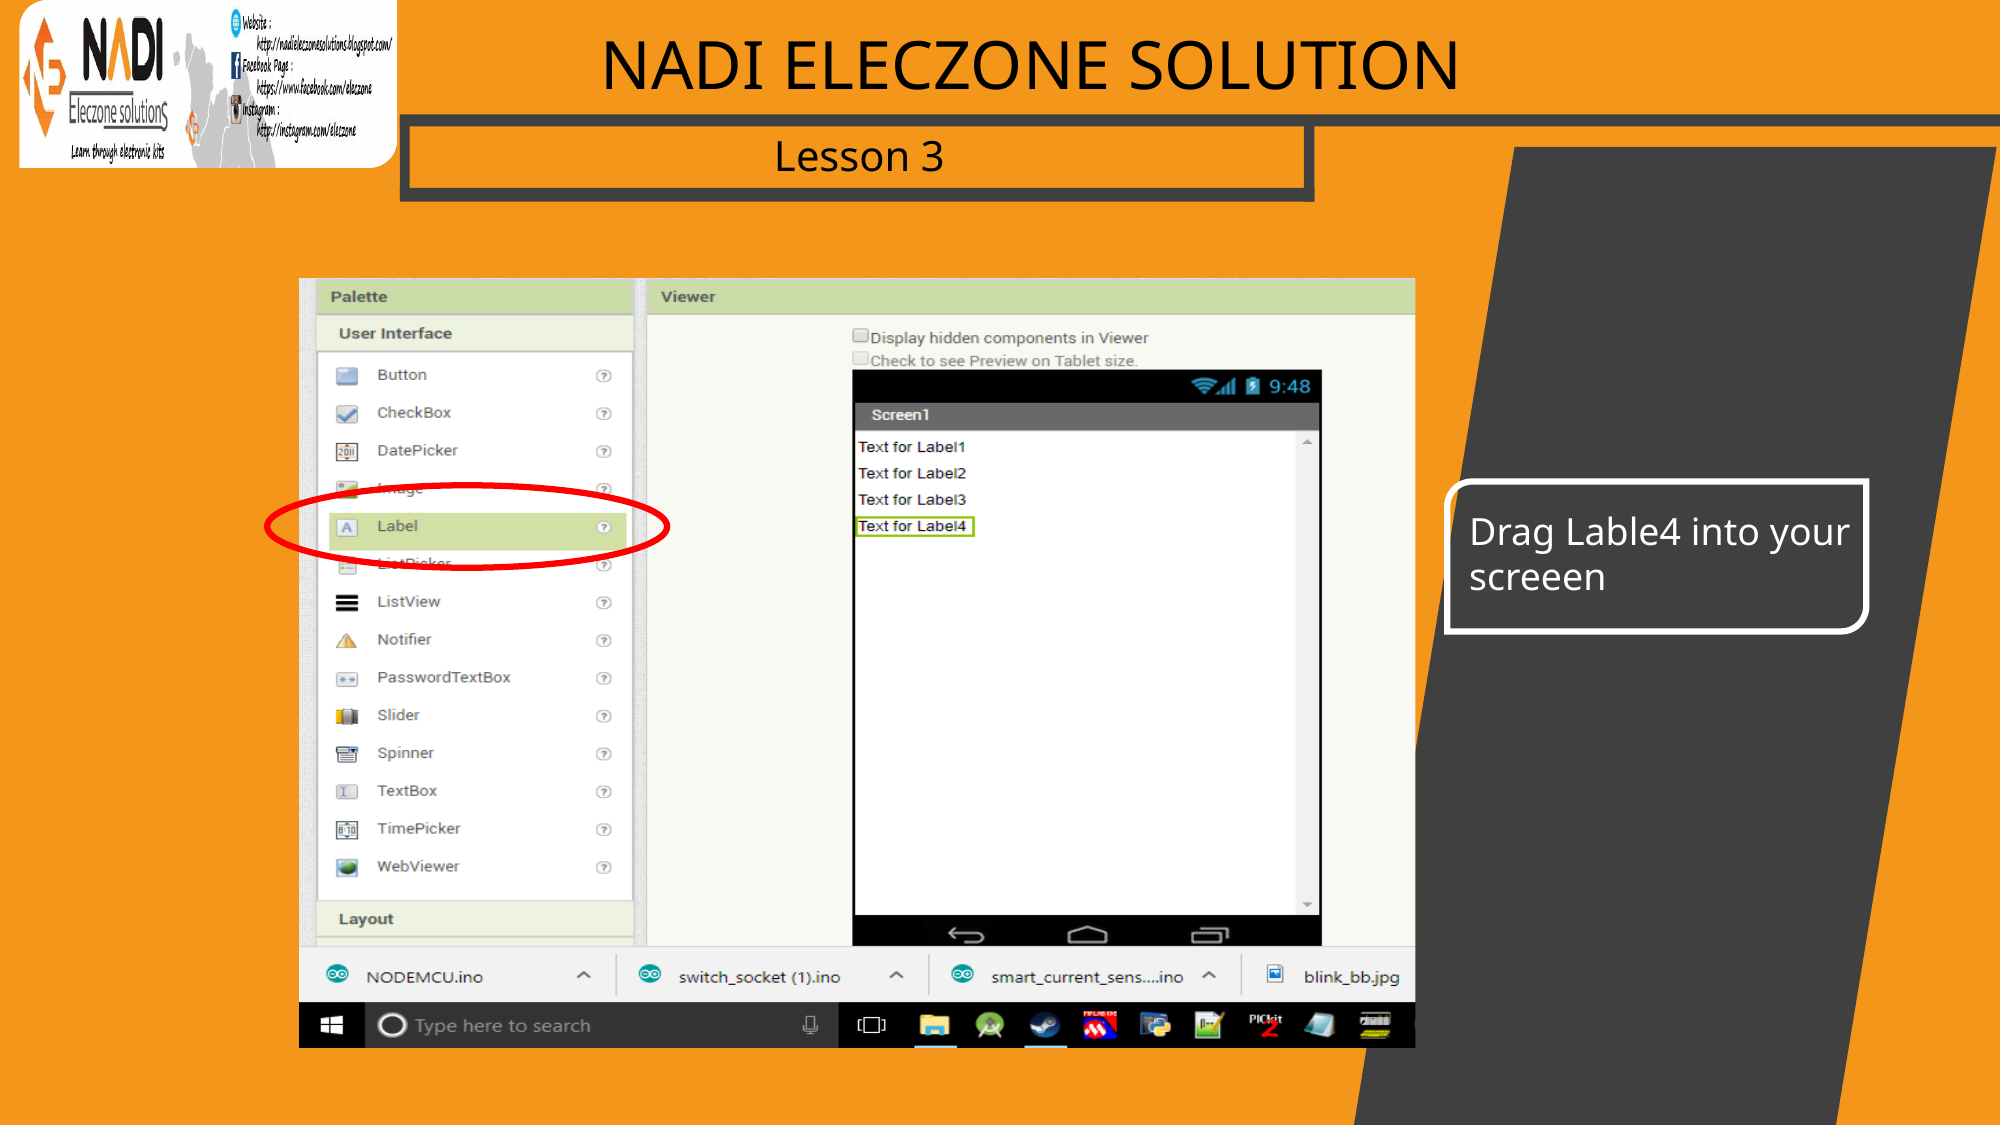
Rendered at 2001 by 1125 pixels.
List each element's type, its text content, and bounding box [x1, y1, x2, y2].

text_box [399, 113, 2000, 128]
text_box [1352, 145, 1998, 1125]
text_box Drag Lable4 into your screeen [1454, 500, 1892, 606]
picture [299, 278, 1416, 1048]
picture [19, 0, 398, 168]
text_box [399, 188, 1303, 203]
text_box [1303, 124, 1315, 203]
text_box Lesson 3 [411, 122, 1315, 188]
text_box [1446, 480, 1868, 633]
text_box [399, 117, 411, 196]
text_box NADI ELECZONE SOLUTION [398, 15, 1788, 110]
text_box [266, 503, 299, 550]
